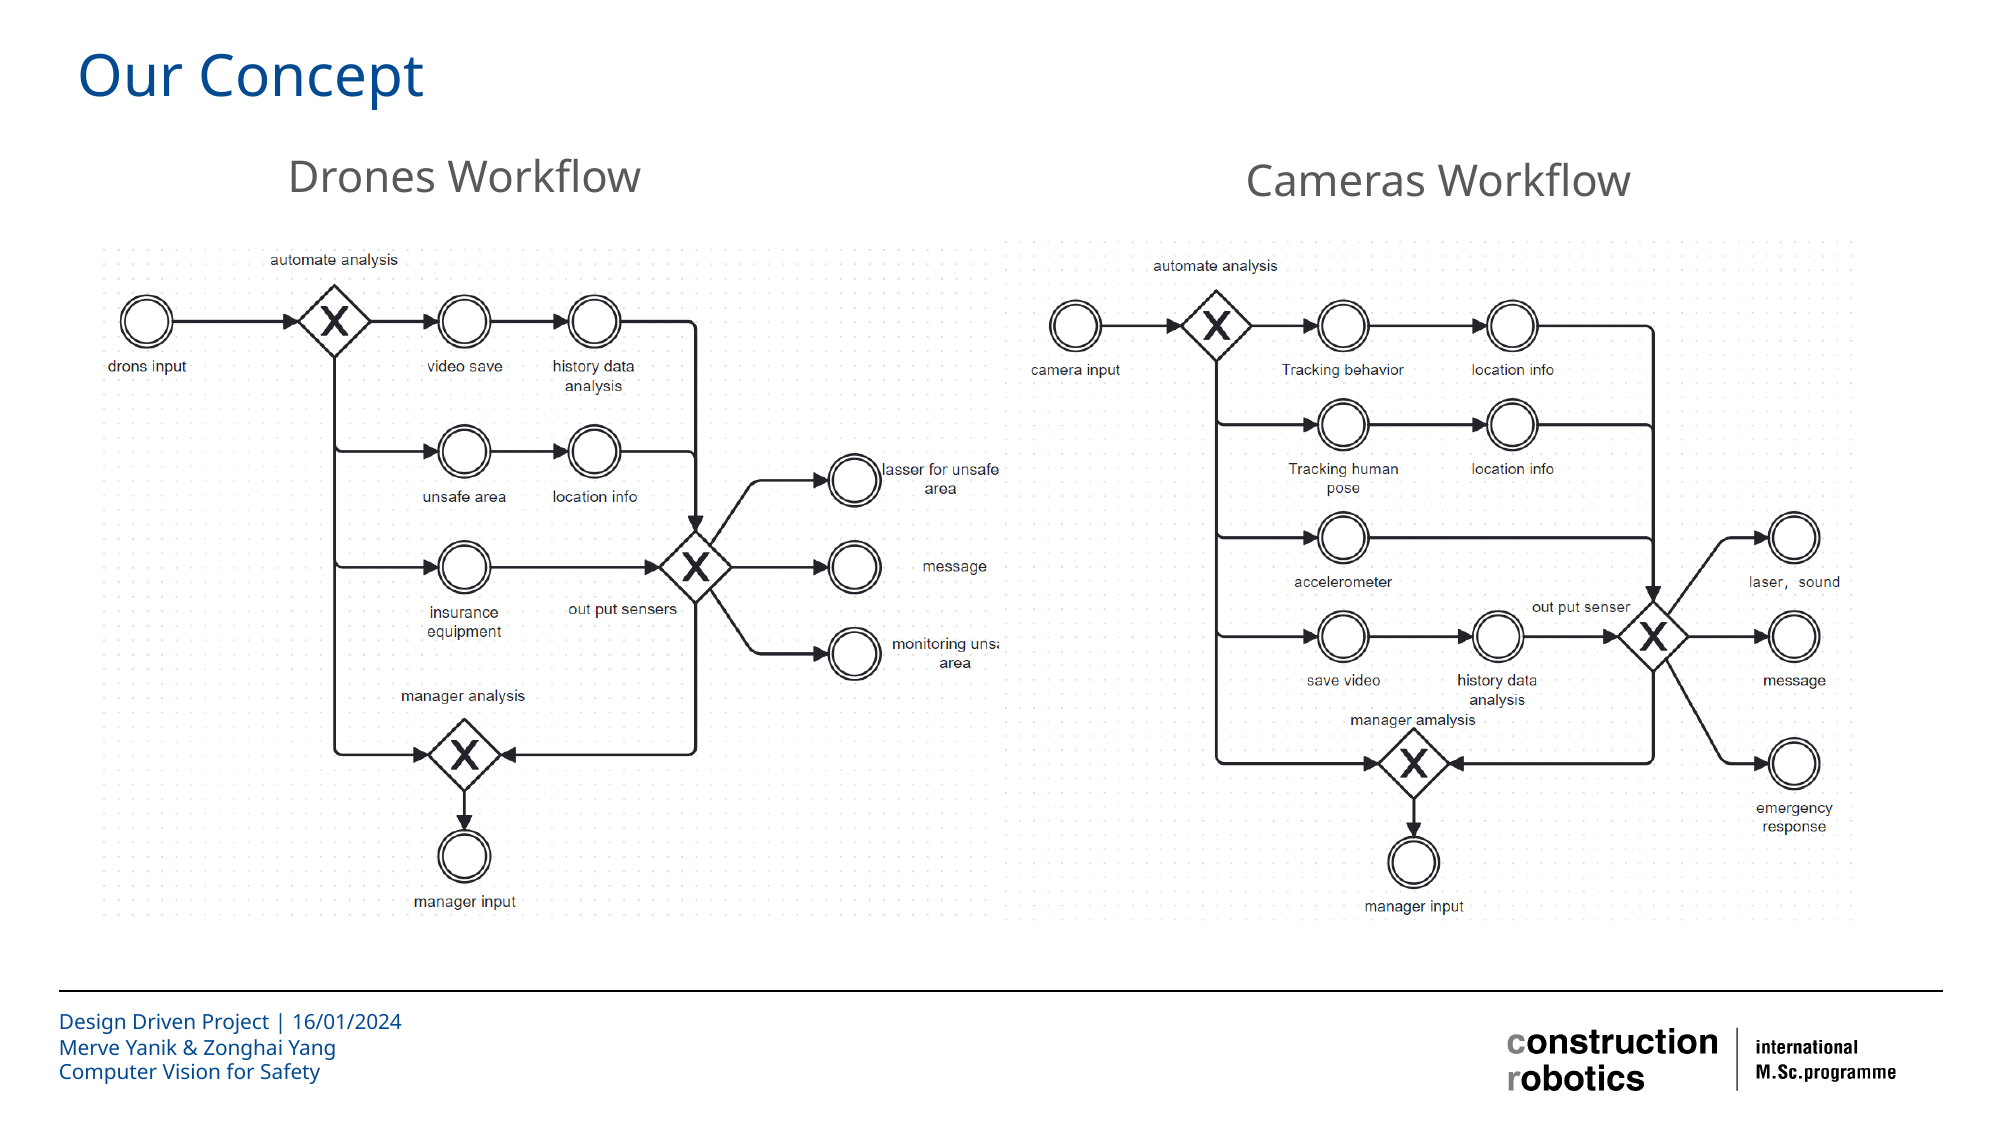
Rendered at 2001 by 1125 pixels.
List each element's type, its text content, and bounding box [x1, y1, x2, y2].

picture [1462, 996, 1940, 1125]
text_box Cameras Workflow [1167, 159, 1710, 222]
list Our Concept [63, 45, 1754, 699]
picture [97, 239, 1854, 932]
